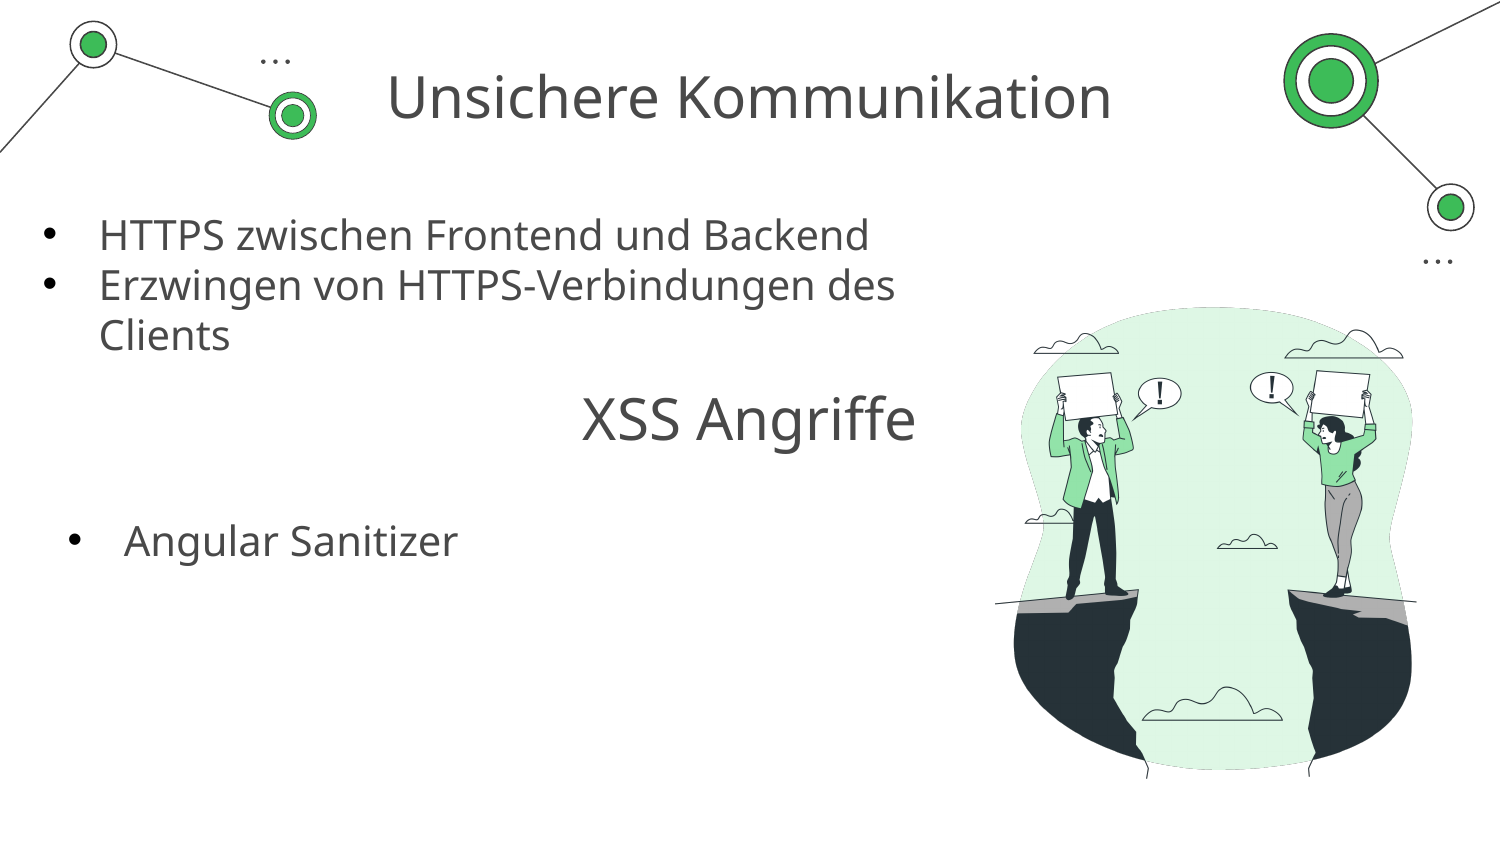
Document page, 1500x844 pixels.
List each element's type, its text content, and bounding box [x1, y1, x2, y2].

text_box HTTPS zwischen Frontend und Backend Erzwingen von HTTPS-Verbindungen des Clients [27, 193, 982, 407]
text_box Angular Sanitizer [52, 499, 960, 660]
text_box XSS Angriffe [118, 366, 960, 438]
title Unsichere Kommunikation [118, 44, 1382, 139]
picture [965, 291, 1473, 800]
